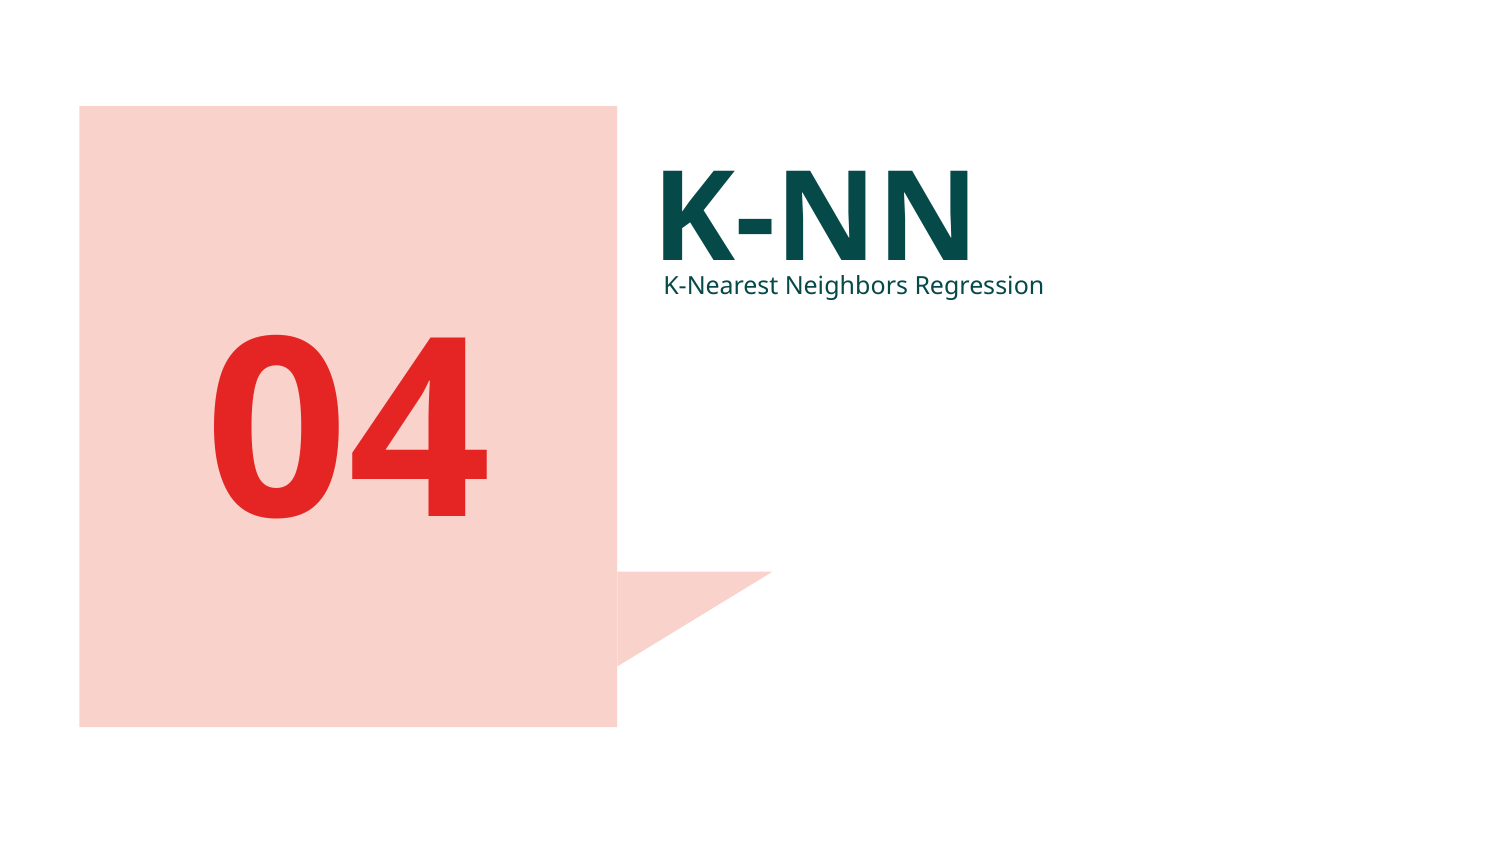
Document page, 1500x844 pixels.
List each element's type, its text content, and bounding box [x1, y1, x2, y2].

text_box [79, 105, 773, 728]
subtitle K-Nearest Neighbors Regression [777, 214, 1375, 354]
title K-NN [637, 41, 1500, 381]
